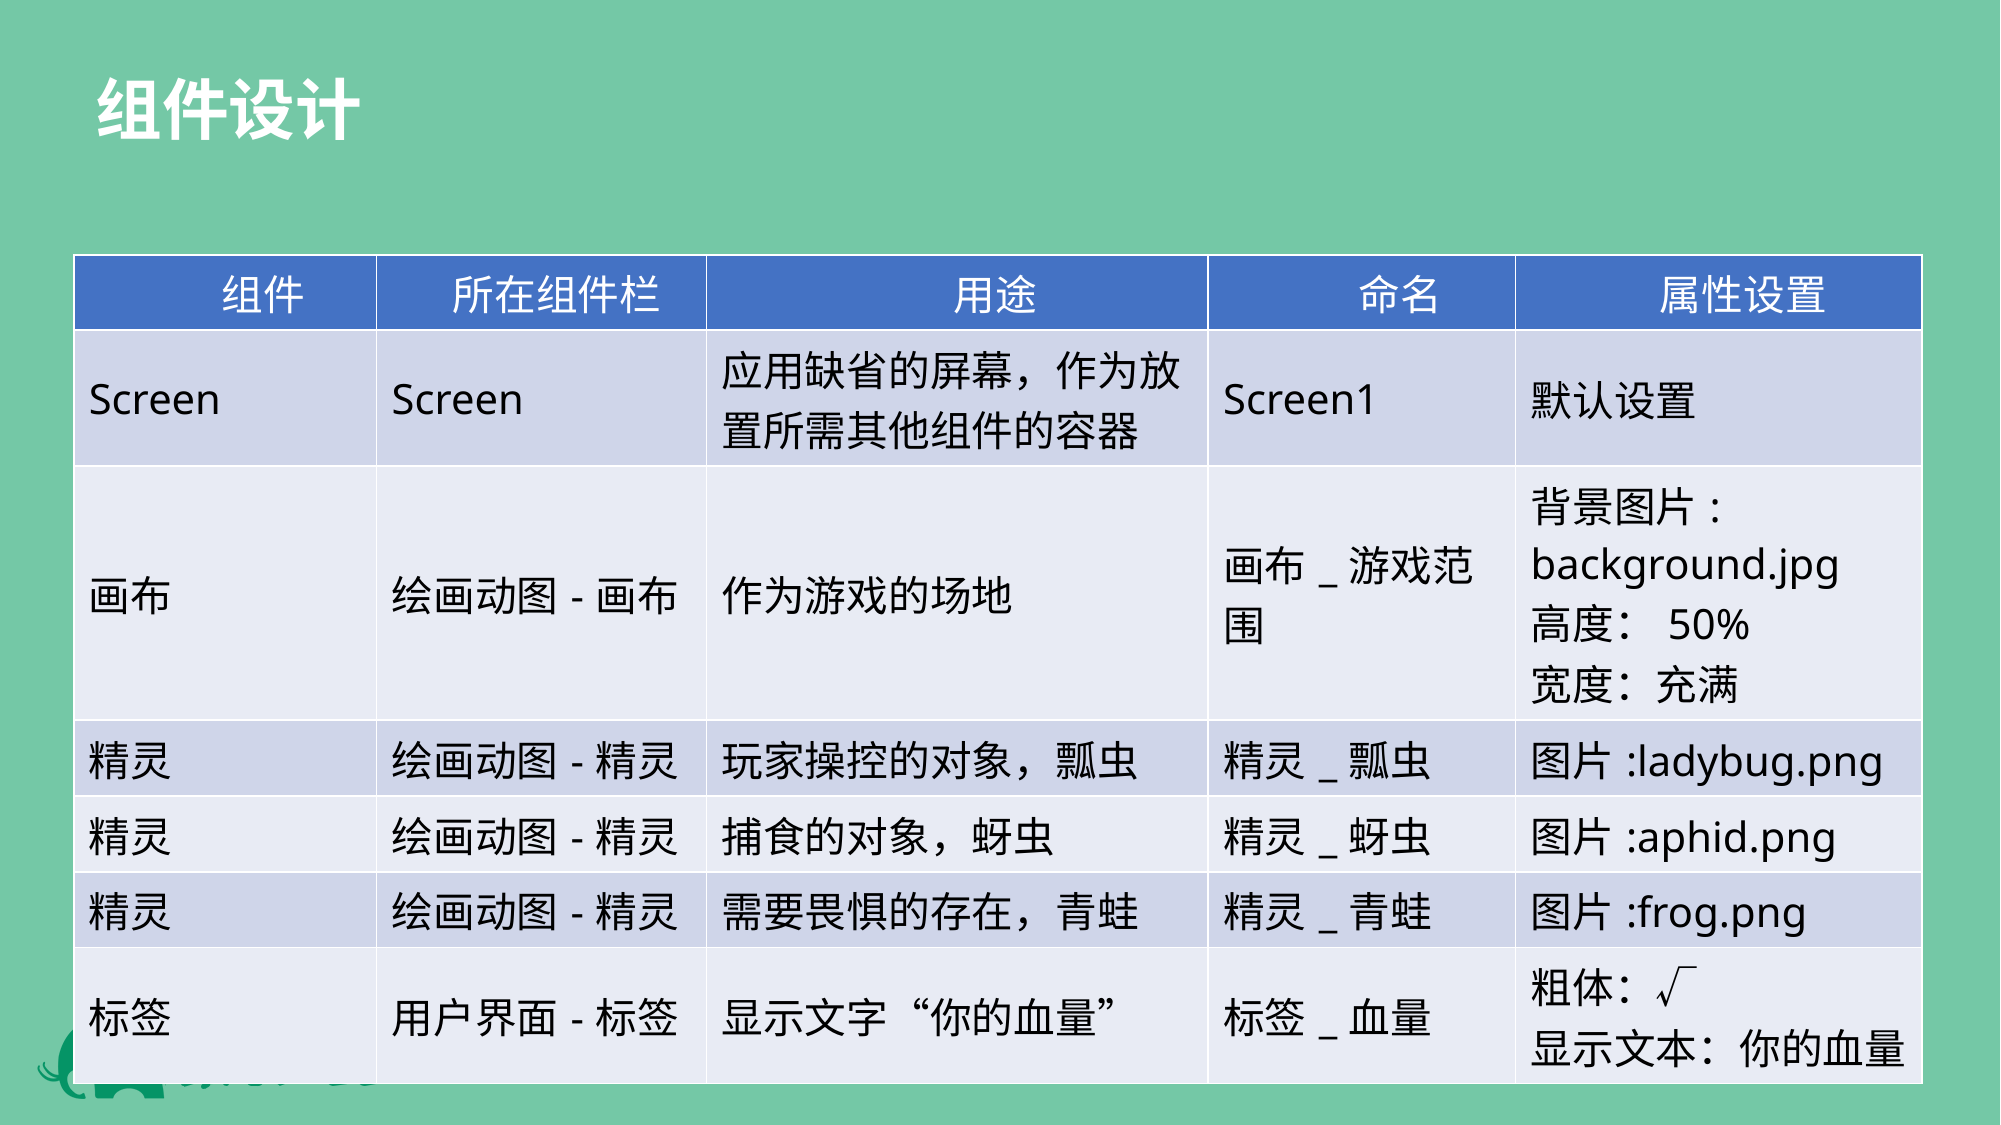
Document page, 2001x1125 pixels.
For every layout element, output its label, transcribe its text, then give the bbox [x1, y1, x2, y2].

table_cell 图片:frog.png [1516, 873, 1921, 947]
table_cell 精灵 [75, 797, 376, 871]
table_cell 显示文字“你的血量” [707, 948, 1207, 1083]
table_header 所在组件栏 [377, 256, 706, 329]
table_cell 绘画动图-精灵 [377, 721, 706, 795]
table_cell 精灵_瓢虫 [1209, 721, 1515, 795]
table_cell 捕食的对象，蚜虫 [707, 797, 1207, 871]
table_cell 绘画动图-精灵 [377, 797, 706, 871]
table_header 命名 [1209, 256, 1515, 329]
table_header 属性设置 [1516, 256, 1921, 329]
table_cell 图片:aphid.png [1516, 797, 1921, 871]
table_header 组件 [75, 256, 376, 329]
table_cell 精灵 [75, 721, 376, 795]
table_cell 需要畏惧的存在，青蛙 [707, 873, 1207, 947]
table_header 用途 [707, 256, 1207, 329]
table_cell 精灵_蚜虫 [1209, 797, 1515, 871]
table_cell 精灵_青蛙 [1209, 873, 1515, 947]
picture [26, 1015, 394, 1108]
table_cell 图片:ladybug.png [1516, 721, 1921, 795]
table_cell 粗体：√ 显示文本：你的血量 [1516, 948, 1921, 1083]
table_cell 标签 [75, 948, 376, 1083]
table_cell 画布 [75, 467, 376, 719]
table_cell 绘画动图-精灵 [377, 873, 706, 947]
table_cell 作为游戏的场地 [707, 467, 1207, 719]
list 组件设计 [80, 69, 1000, 174]
table_cell 背景图片: background.jpg 高度：50% 宽度：充满 [1516, 467, 1921, 719]
table_cell 玩家操控的对象，瓢虫 [707, 721, 1207, 795]
table_cell 应用缺省的屏幕，作为放置所需其他组件的容器 [707, 331, 1207, 465]
table_cell 绘画动图-画布 [377, 467, 706, 719]
table_cell Screen [75, 331, 376, 465]
table_cell Screen [377, 331, 706, 465]
table_cell 精灵 [75, 873, 376, 947]
table_cell Screen1 [1209, 331, 1515, 465]
table_cell 用户界面-标签 [377, 948, 706, 1083]
table_cell 画布_游戏范围 [1209, 467, 1515, 719]
table_cell 标签_血量 [1209, 948, 1515, 1083]
table_cell 默认设置 [1516, 331, 1921, 465]
